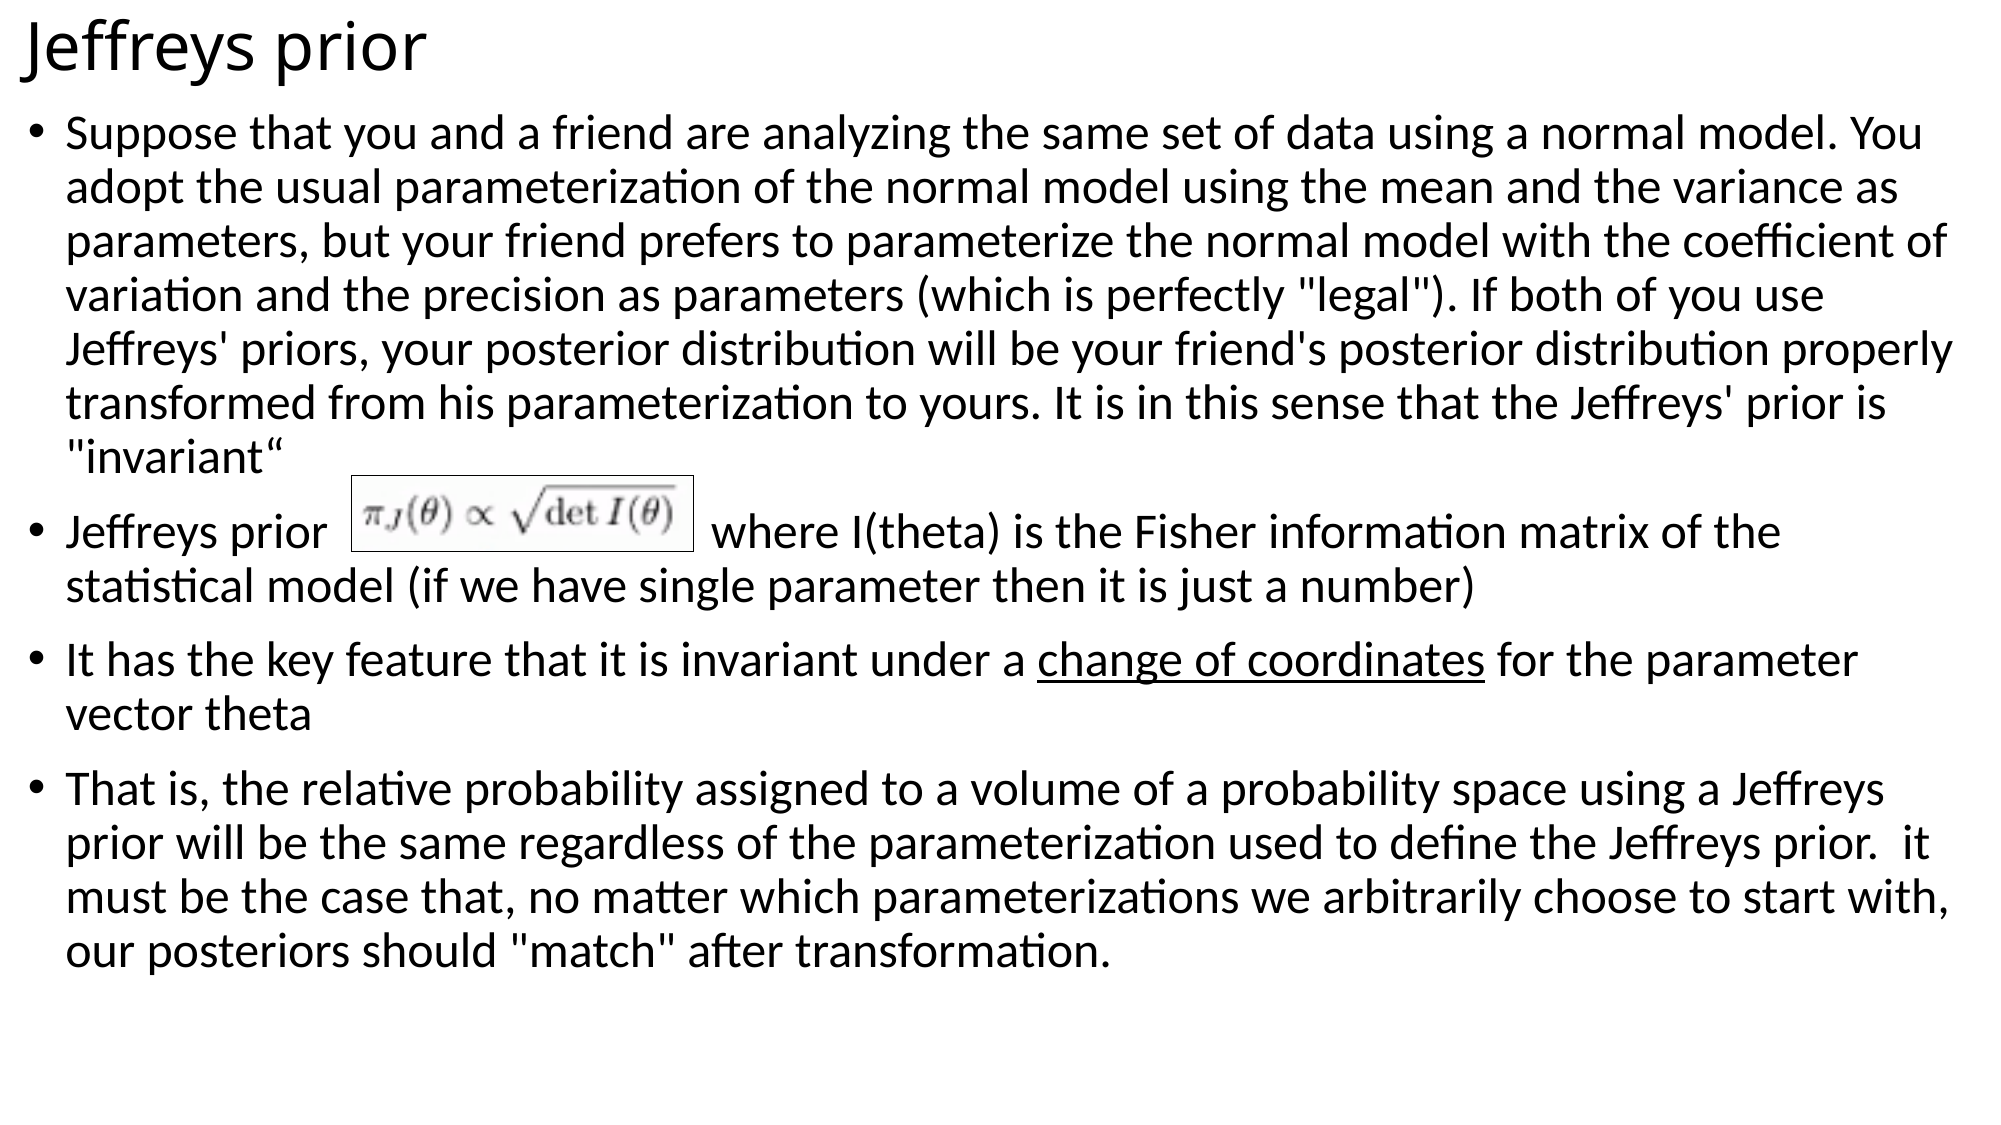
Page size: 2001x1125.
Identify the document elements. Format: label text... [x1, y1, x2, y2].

picture [351, 475, 694, 552]
list Suppose that you and a friend are analyzing the same set of data using a normal model. You adopt the usual parameterization of the normal model using the mean and the variance as parameters, but your friend prefers to parameterize the normal model with the coefficient of variation and the precision as parameters (which is perfectly "legal"). If both of you use Jeffreys' priors, your posterior distribution will be your friend's posterior distribution properly transformed from his parameterization to yours. It is in this sense that the Jeffreys' prior is "invariant“ Jeffreys prior where I(theta) is the Fisher information matrix of the statistical model (if we have single parameter then it is just a number) It has the key feature that it is invariant under a change of coordinates for the parameter vector theta That is, the relative probability assigned to a volume of a probability space using a Jeffreys prior will be the same regardless of the parameterization used to define the Jeffreys prior. it must be the case that, no matter which parameterizations we arbitrarily choose to start with, our posteriors should "match" after transformation. [12, 98, 1983, 1099]
title Jeffreys prior [10, 4, 1974, 93]
